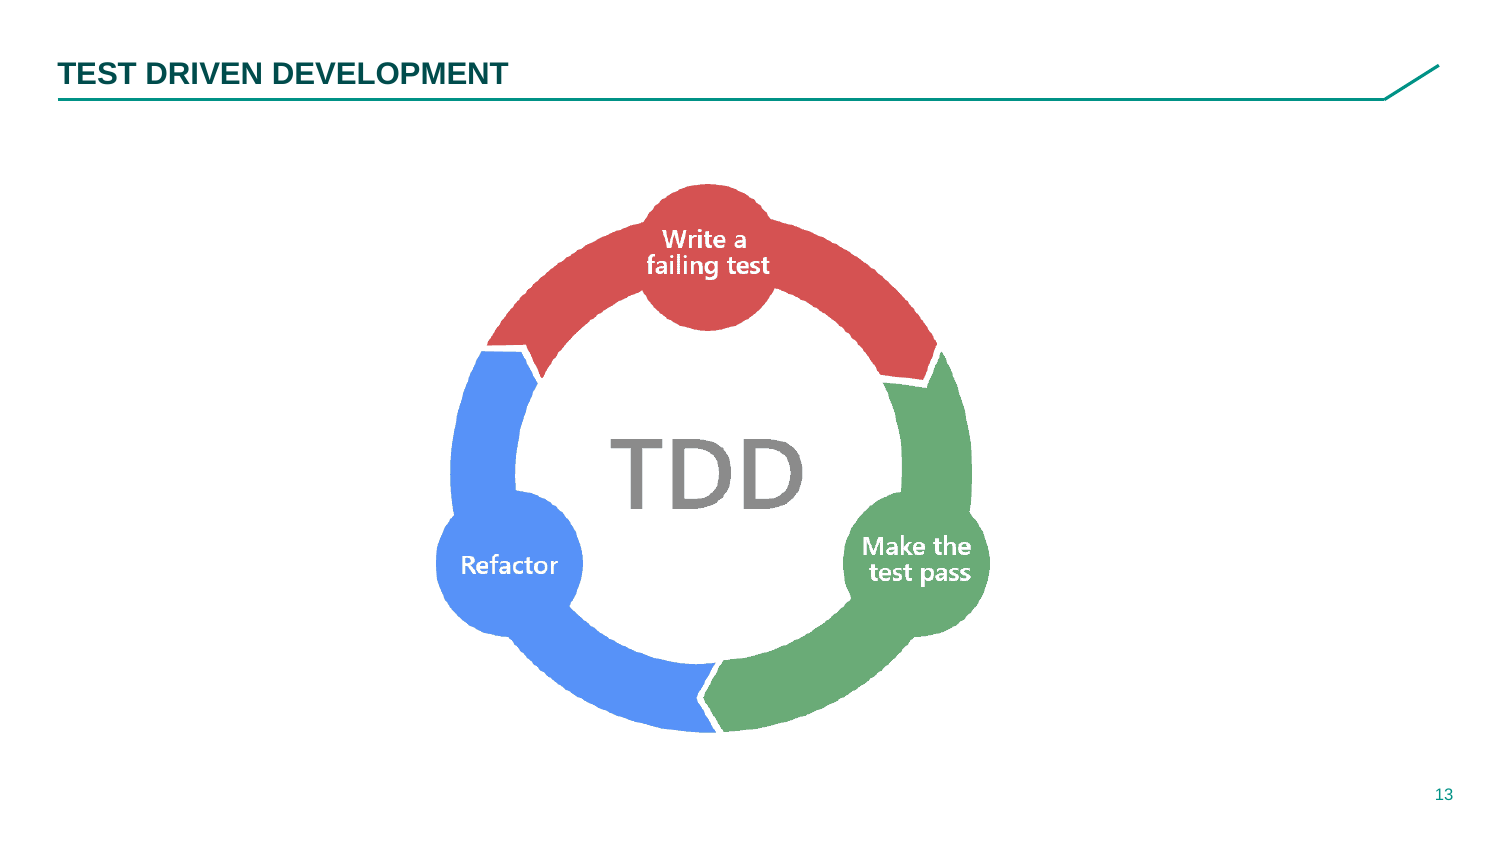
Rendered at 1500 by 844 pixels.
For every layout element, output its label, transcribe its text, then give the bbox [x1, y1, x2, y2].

picture [265, 173, 1150, 761]
list Test driven development [57, 57, 1442, 93]
